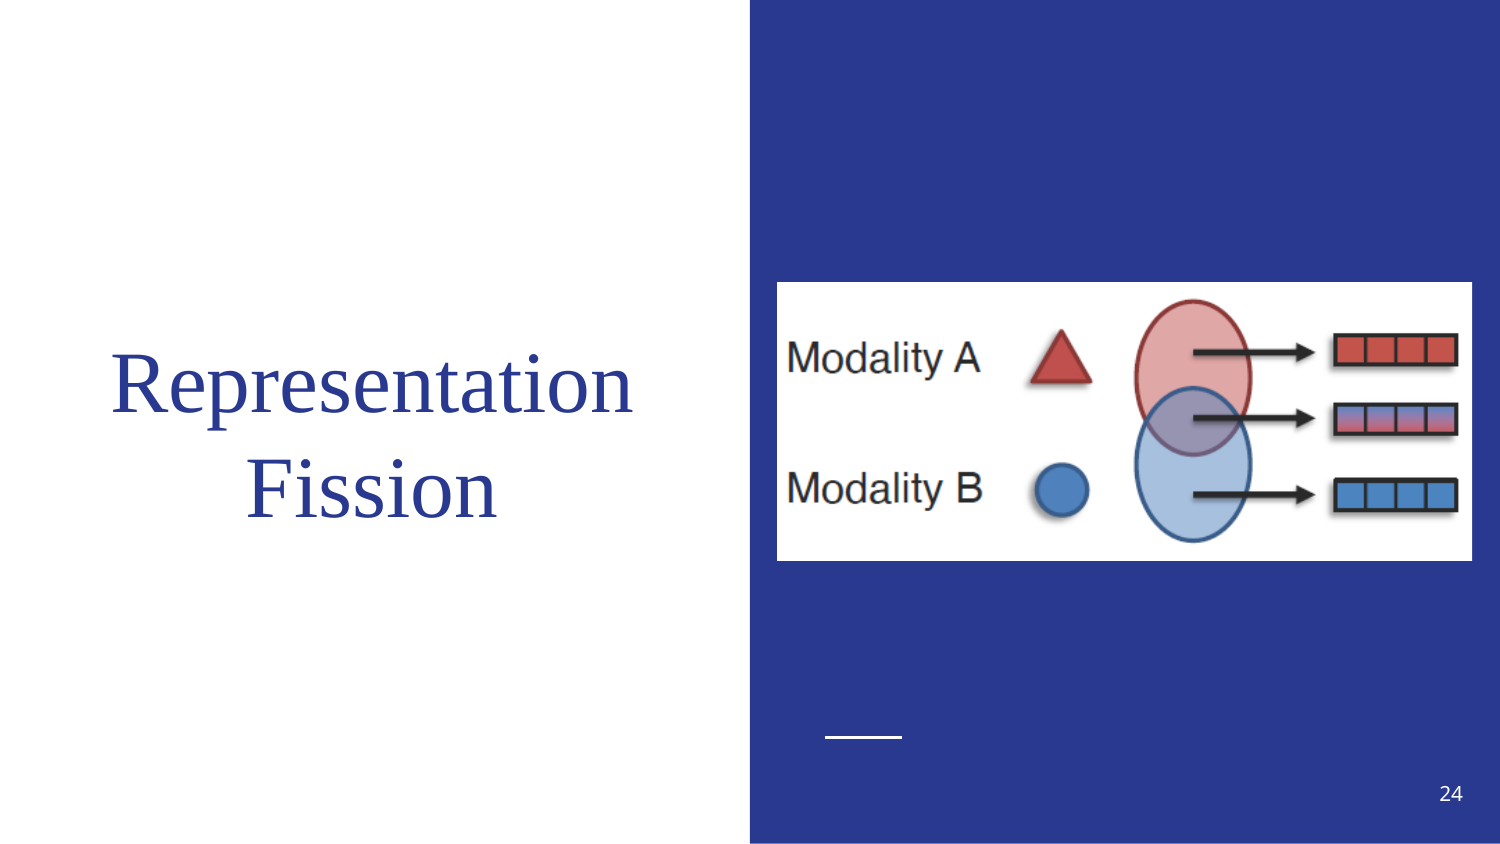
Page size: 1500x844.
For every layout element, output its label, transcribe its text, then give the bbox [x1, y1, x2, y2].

picture [776, 282, 1473, 562]
title Representation Fission [40, 293, 704, 551]
slide_number ‹#› [1387, 762, 1478, 828]
